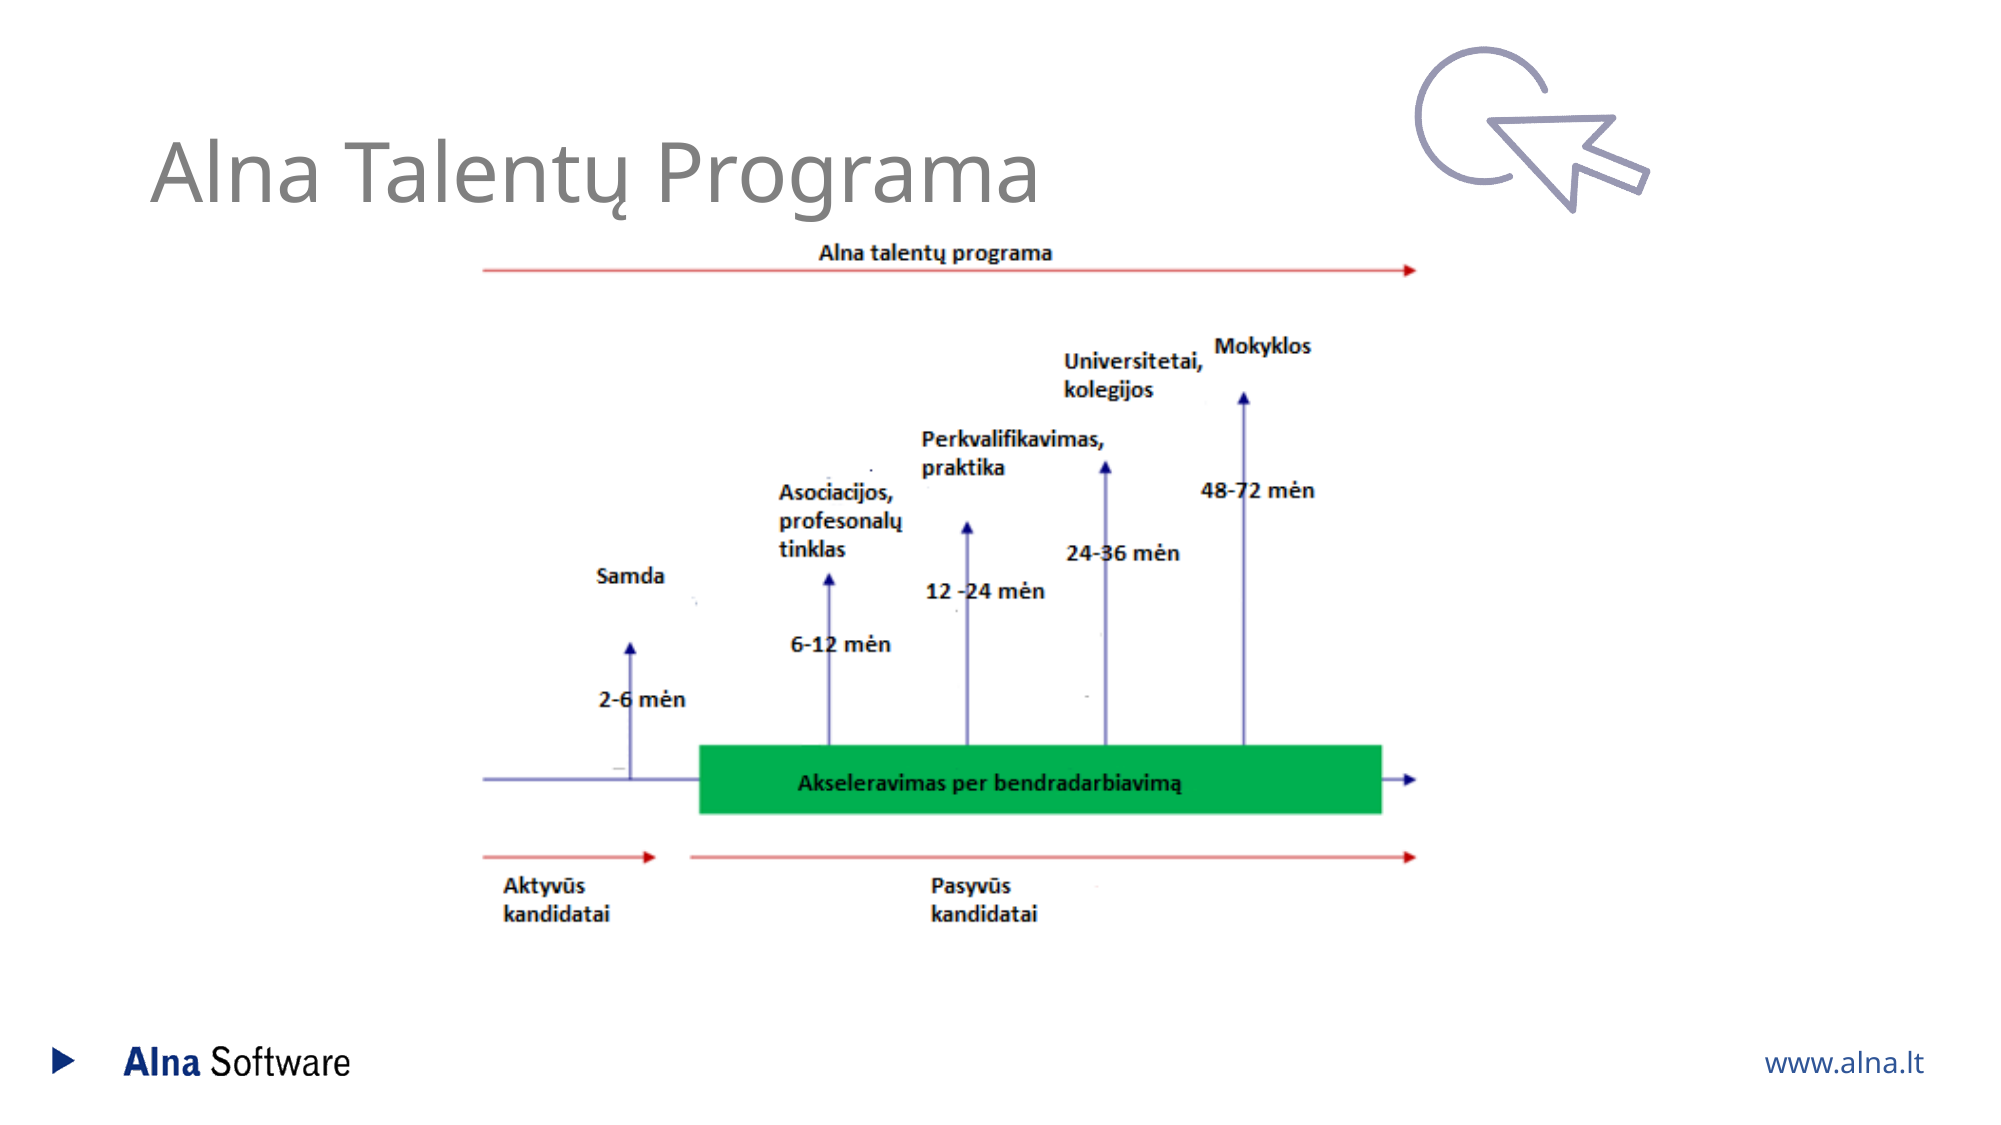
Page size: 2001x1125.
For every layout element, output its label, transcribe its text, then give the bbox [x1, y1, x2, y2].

picture [462, 238, 1456, 945]
picture [1393, 1, 1657, 266]
picture [37, 1031, 364, 1091]
title Alna Talentų Programa [135, 67, 1578, 285]
text_box www.alna.lt [1749, 1040, 2000, 1091]
